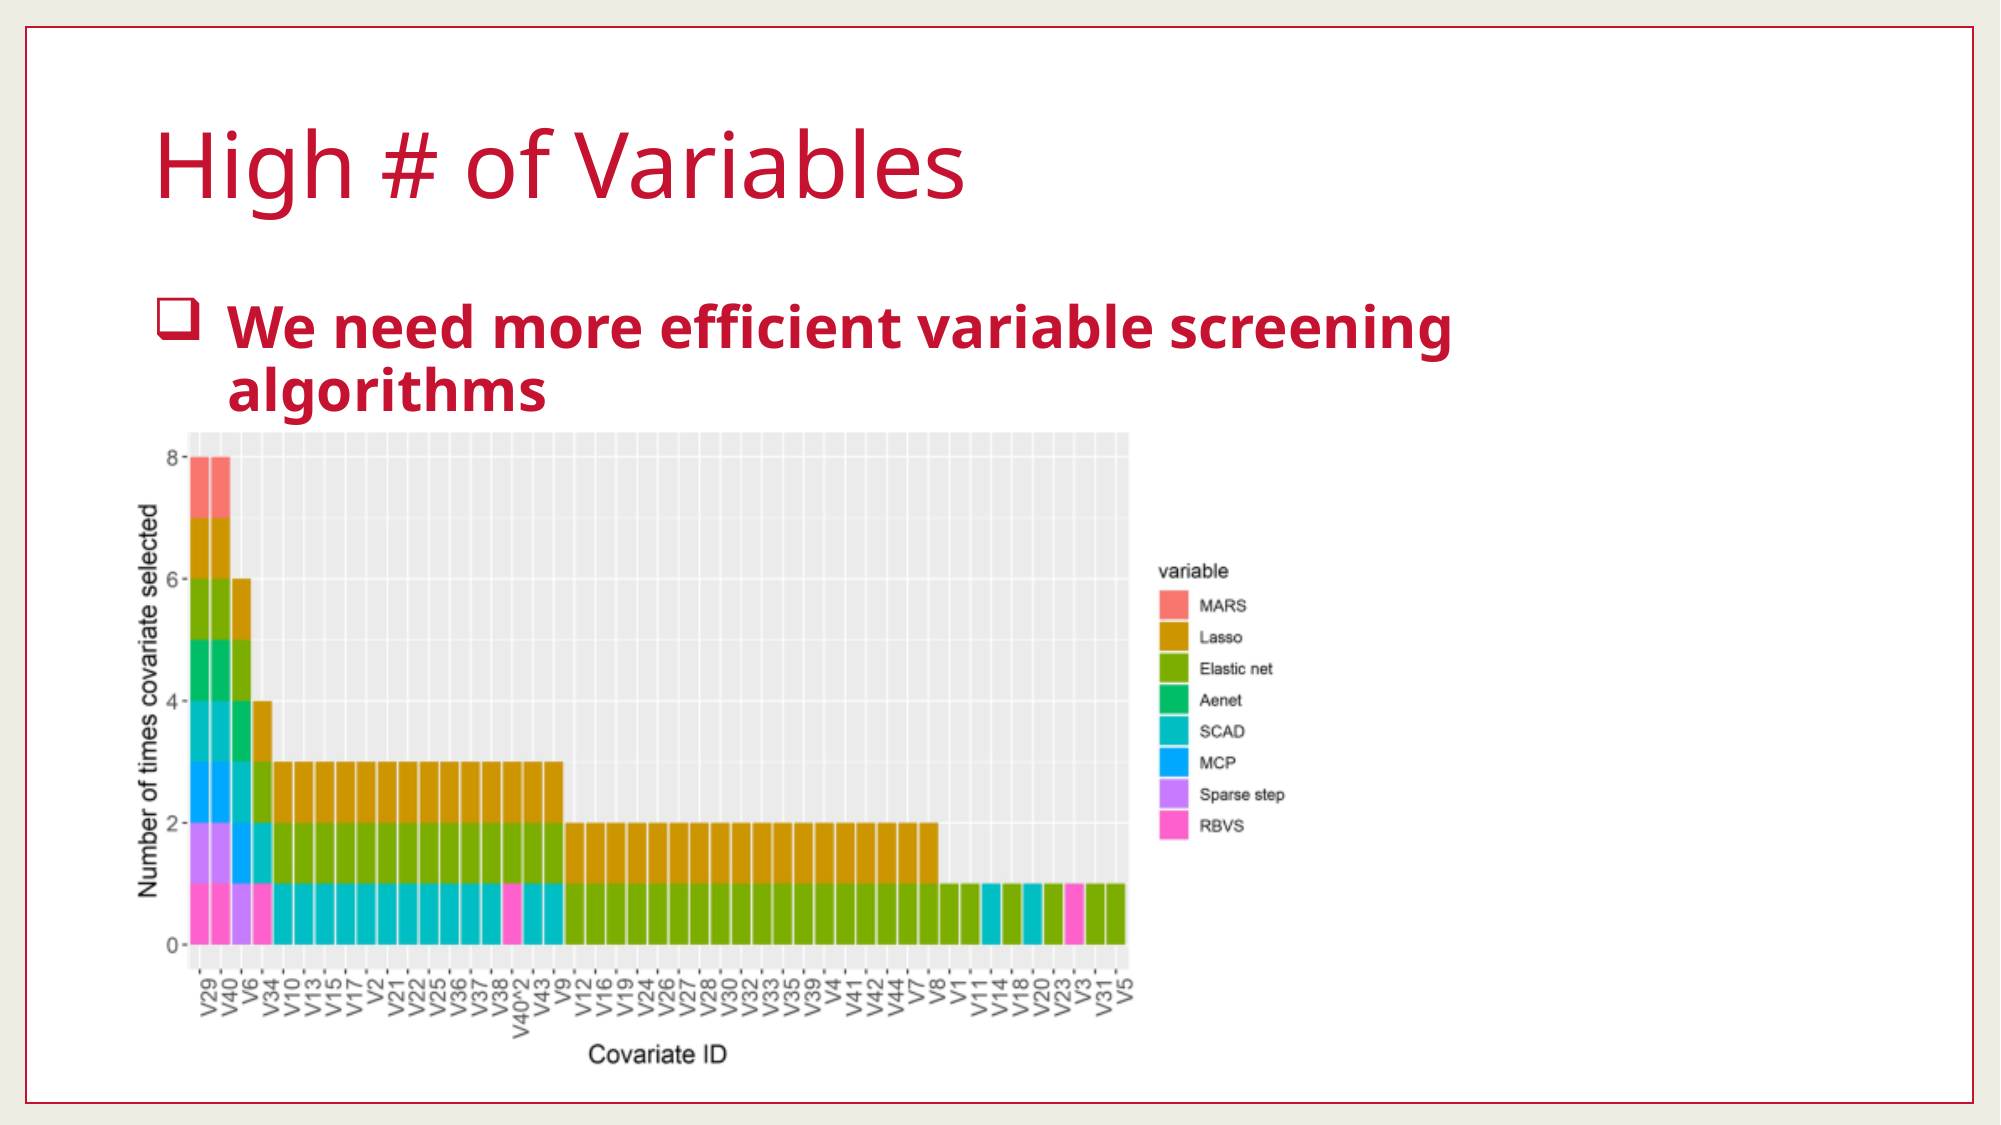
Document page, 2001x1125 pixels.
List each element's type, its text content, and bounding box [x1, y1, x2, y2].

title High # of Variables [137, 59, 1945, 278]
picture [137, 431, 1286, 1066]
text_box We need more efficient variable screening algorithms [137, 291, 1789, 432]
